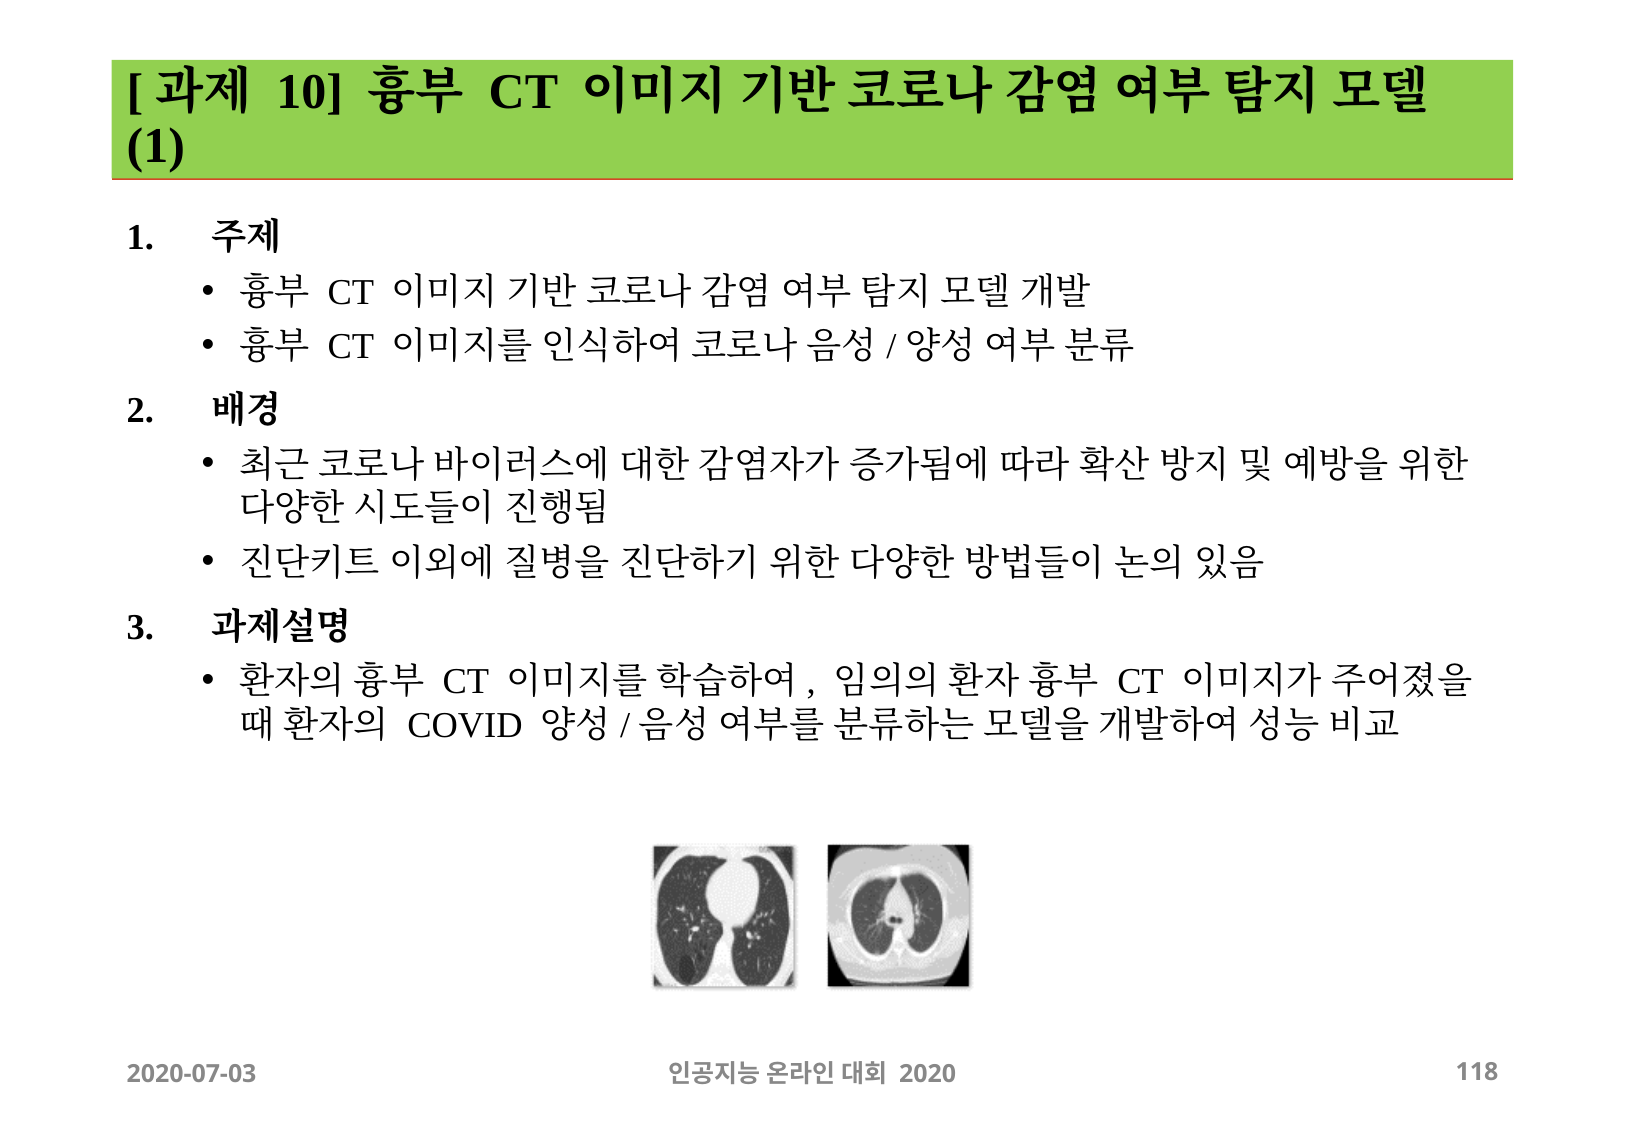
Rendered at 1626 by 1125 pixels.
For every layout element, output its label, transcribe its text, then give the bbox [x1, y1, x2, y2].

list 주제 흉부 CT 이미지 기반 코로나 감염 여부 탐지 모델 개발 흉부 CT 이미지를 인식하여 코로나 음성/양성 여부 분류 배경 최근 코로나 바이러스에 대한 감염자가 증가됨에 따라 확산 방지 및 예방을 위한 다양한 시도들이 진행됨 진단키트 이외에 질병을 진단하기 위한 다양한 방법들이 논의 있음 과제설명 환자의 흉부 CT 이미지를 학습하여, 임의의 환자 흉부 CT 이미지가 주어졌을 때 환자의 COVID 양성/음성 여부를 분류하는 모델을 개발하여 성능 비교 [111, 205, 1514, 821]
picture [648, 842, 977, 996]
footer 인공지능 온라인 대회 2020 [538, 1042, 1087, 1103]
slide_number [111, 1042, 303, 1103]
slide_number ‹#› [1433, 1042, 1514, 1103]
title [과제 10] 흉부 CT 이미지 기반 코로나 감염 여부 탐지 모델 (1) [111, 59, 1514, 179]
